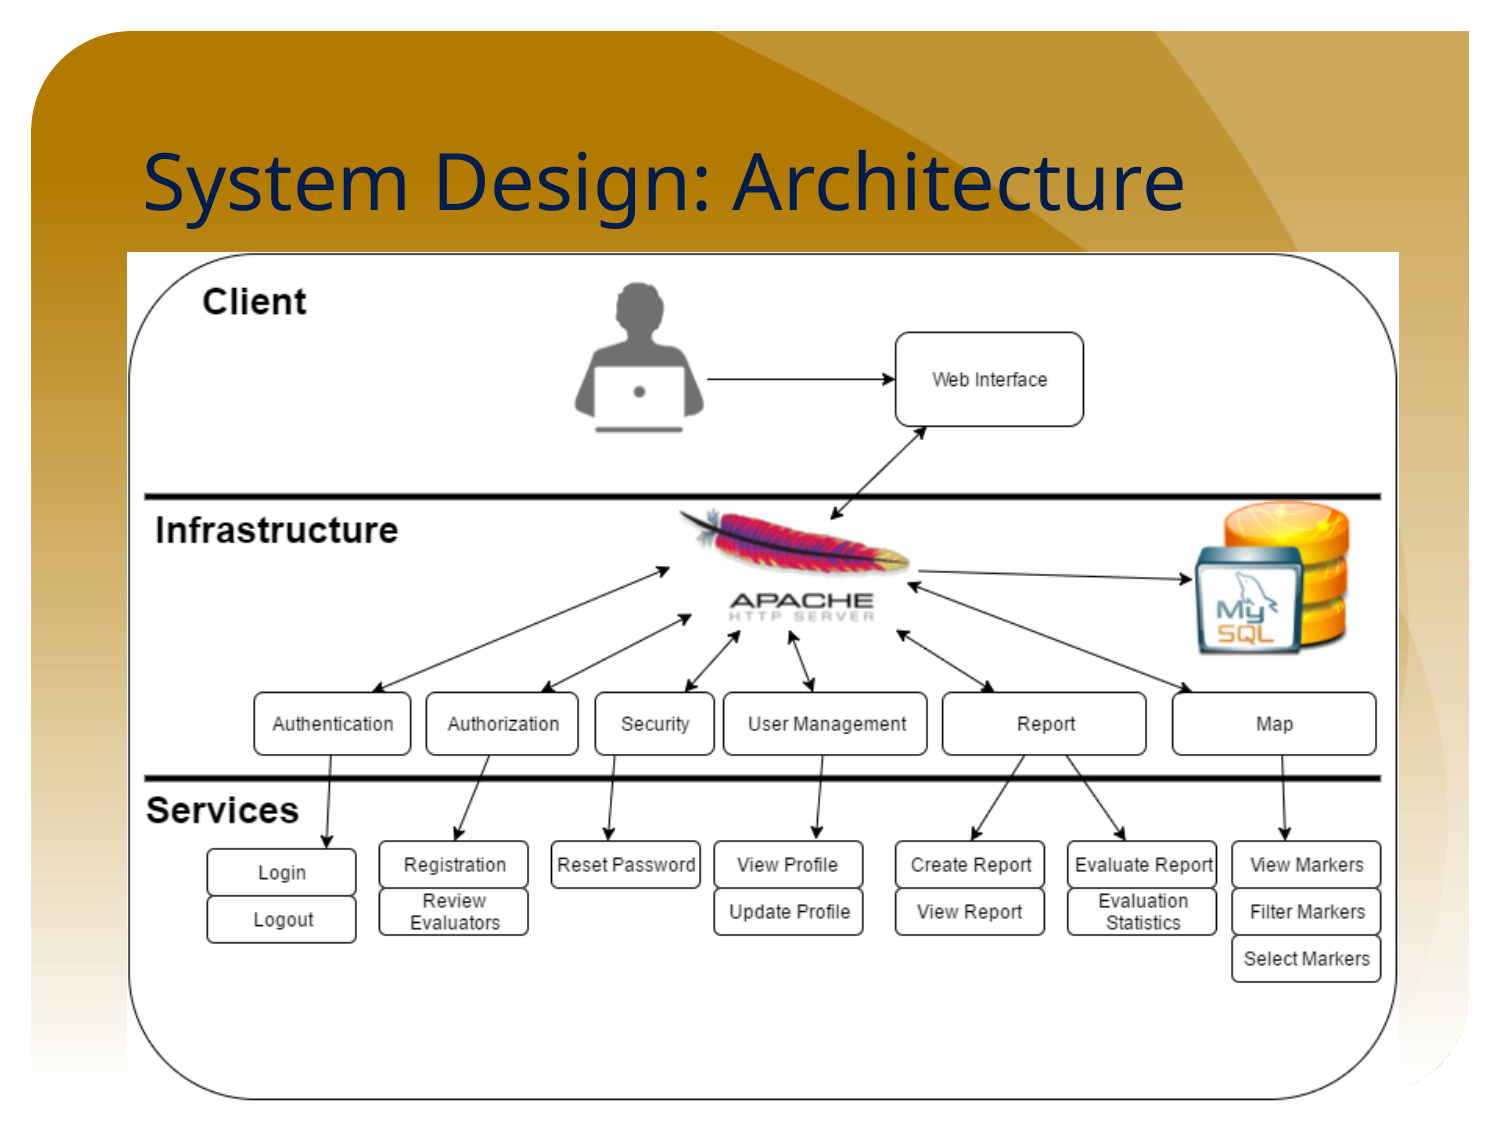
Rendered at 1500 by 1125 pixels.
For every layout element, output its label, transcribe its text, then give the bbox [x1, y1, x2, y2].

picture [24, 30, 1473, 1102]
title System Design: Architecture [127, 62, 1372, 234]
